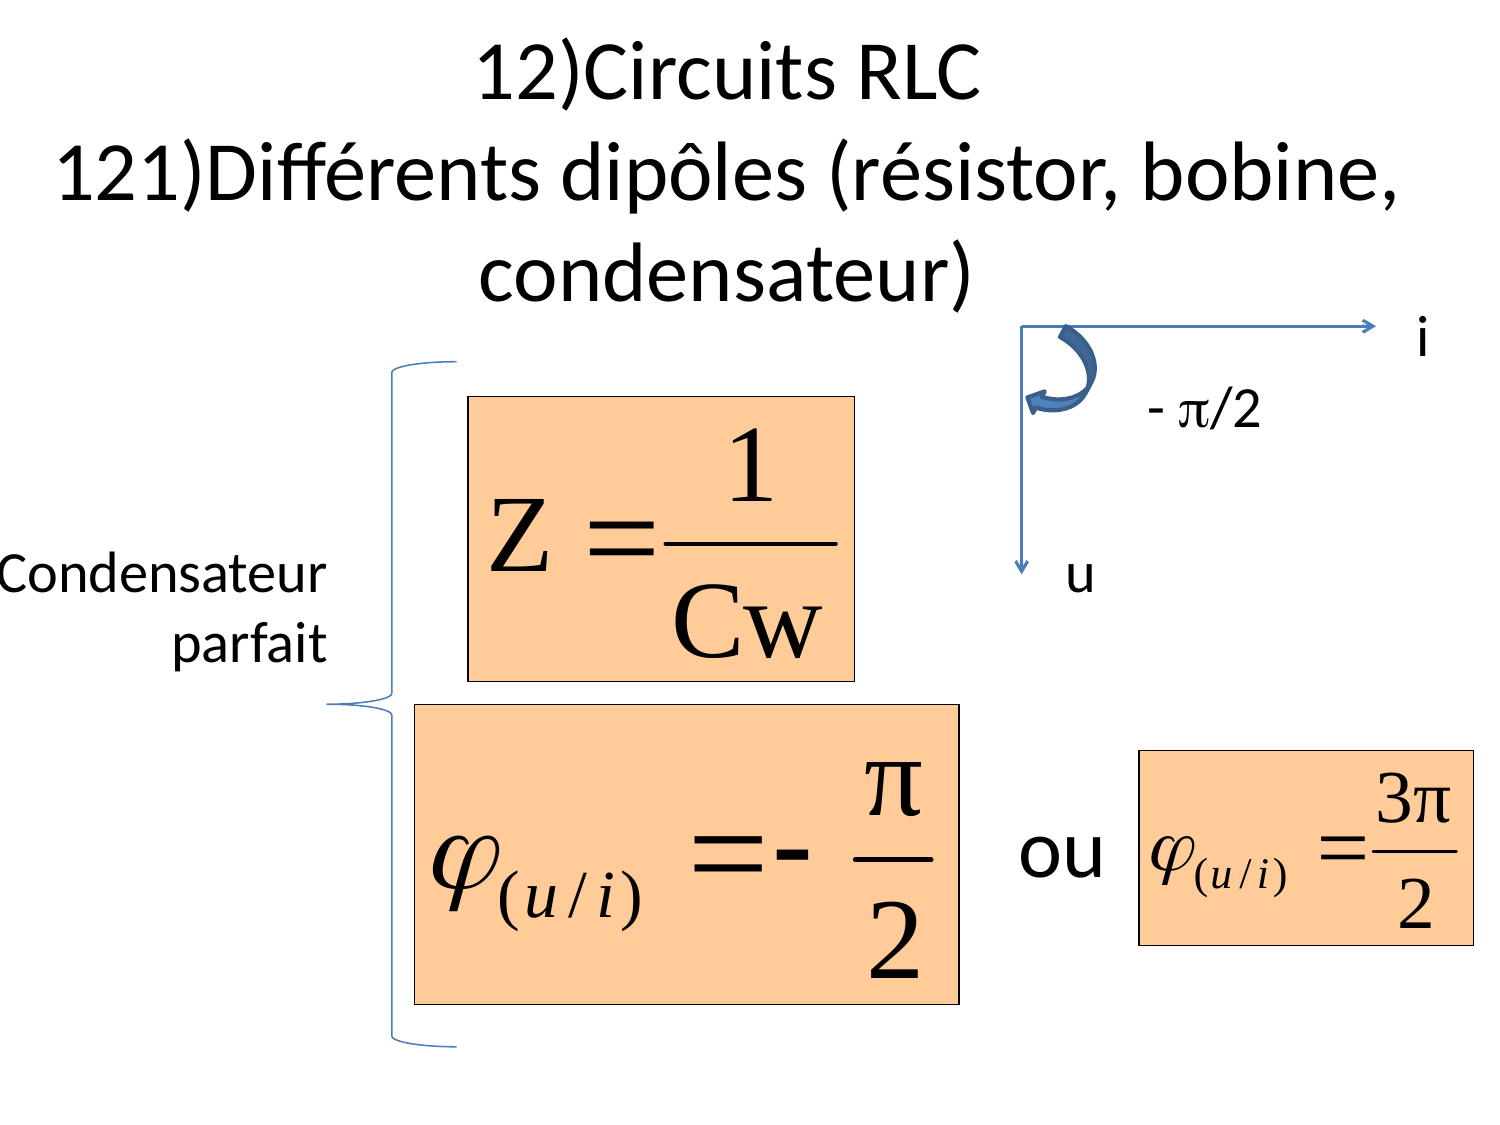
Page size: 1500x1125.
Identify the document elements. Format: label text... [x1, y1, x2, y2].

title 12)Circuits RLC 121)Différents dipôles (résistor, bobine, condensateur) [29, 7, 1425, 327]
text_box u [1045, 583, 1117, 612]
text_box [414, 705, 959, 1005]
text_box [468, 396, 854, 682]
text_box i [1387, 290, 1459, 376]
text_box Condensateur parfait [0, 527, 343, 682]
text_box [326, 360, 457, 1048]
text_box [1021, 325, 1377, 575]
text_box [1139, 751, 1474, 946]
text_box ou [997, 786, 1128, 902]
